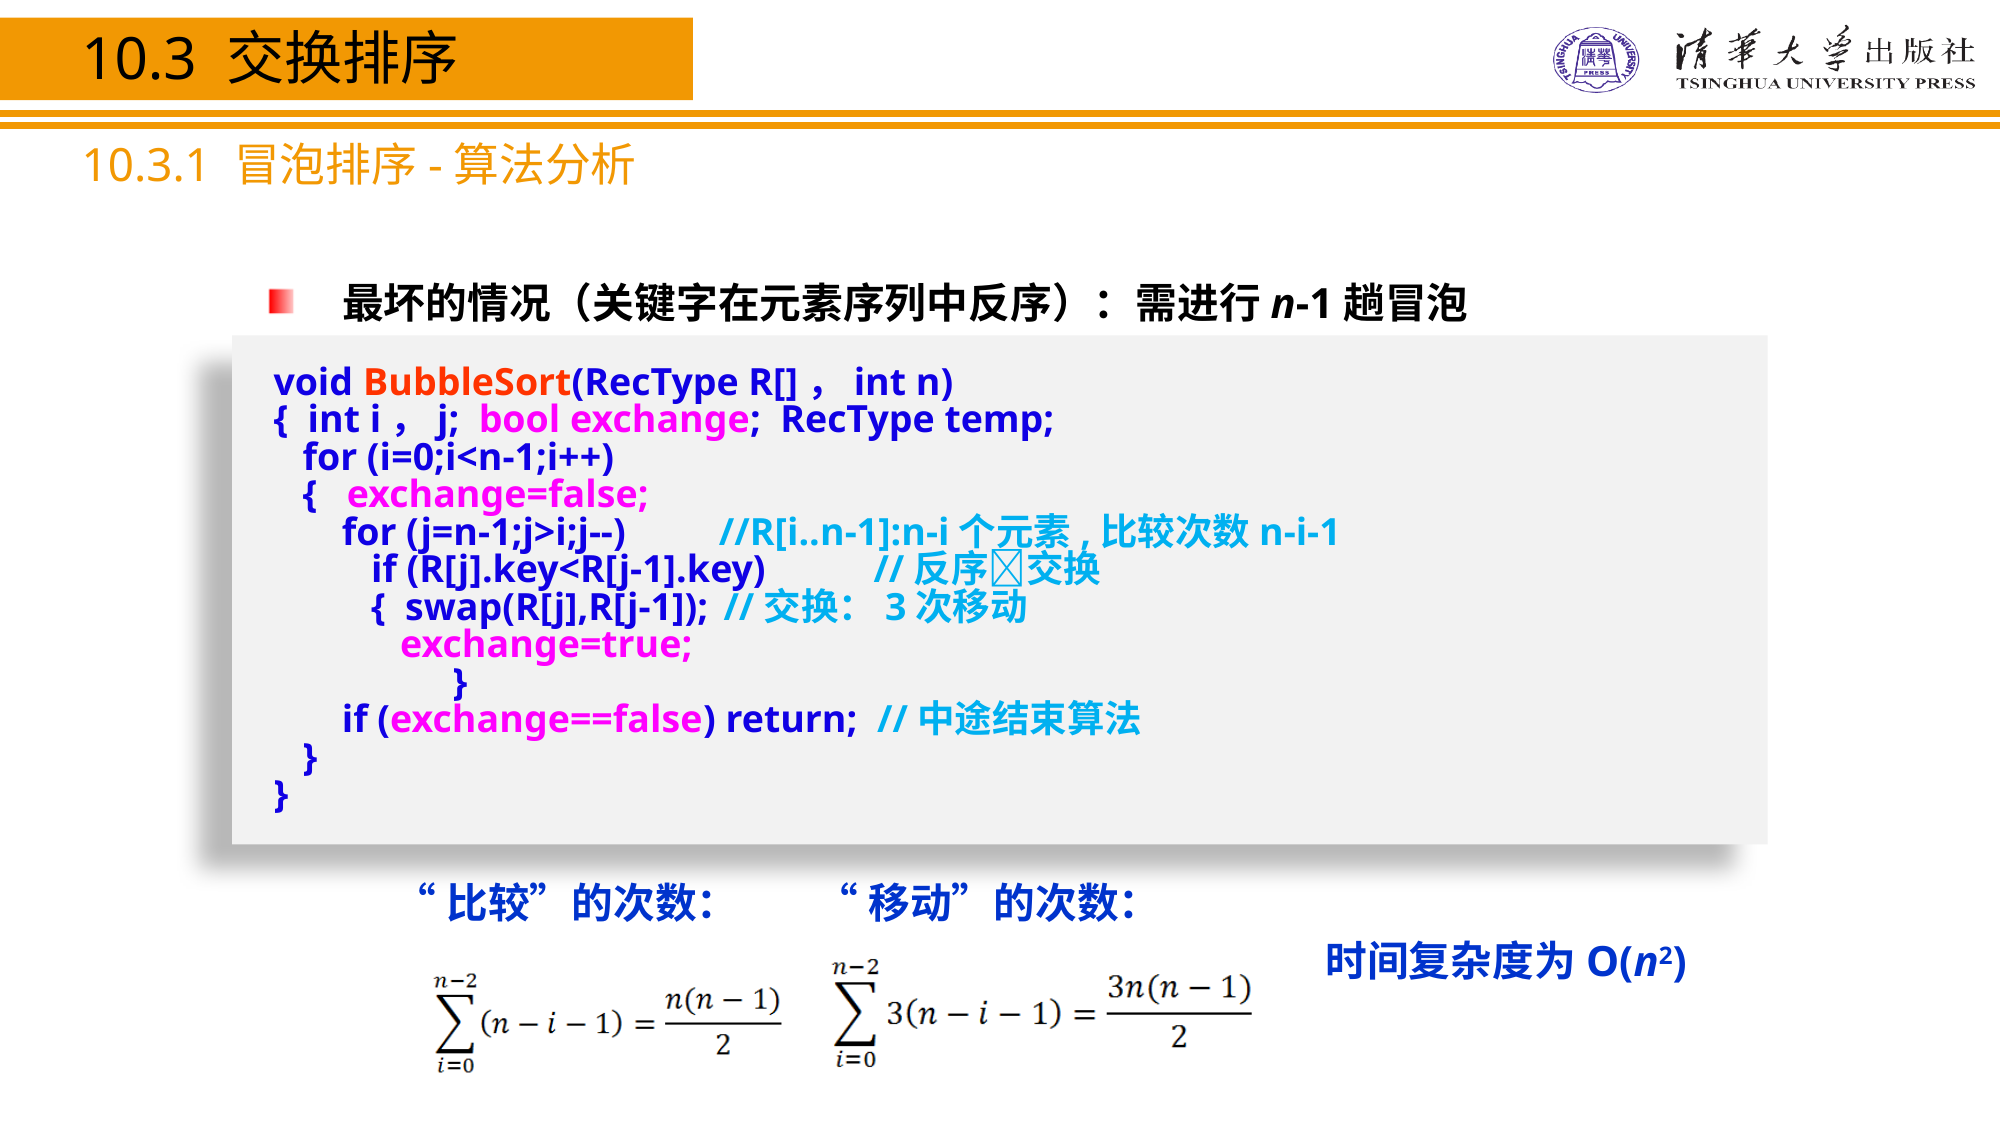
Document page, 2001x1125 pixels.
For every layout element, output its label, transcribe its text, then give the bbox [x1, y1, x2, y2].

picture [267, 287, 297, 317]
picture [1504, 0, 2001, 144]
text_box void BubbleSort(RecType R[]，int n) { int i，j; bool exchange; RecType temp; for (i=0;i<n-1;i++) { exchange=false; for (j=n-1;j>i;j--) //R[i..n-1]:n-i个元素,比较次数n-i-1 if (R[j].key<R[j-1].key) //反序交换 { swap(R[j],R[j-1]); //交换：3次移动 exchange=true; } if (exchange==false) return; //中途结束算法 } } [231, 335, 1768, 845]
text_box 最坏的情况（关键字在元素序列中反序）：需进行n-1趟冒泡 [235, 253, 1763, 335]
text_box 10.3.1 冒泡排序-算法分析 [66, 139, 658, 199]
text_box 10.3 交换排序 [66, 27, 638, 99]
text_box 时间复杂度为O(n2) [1310, 937, 1733, 993]
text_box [384, 878, 1261, 1081]
